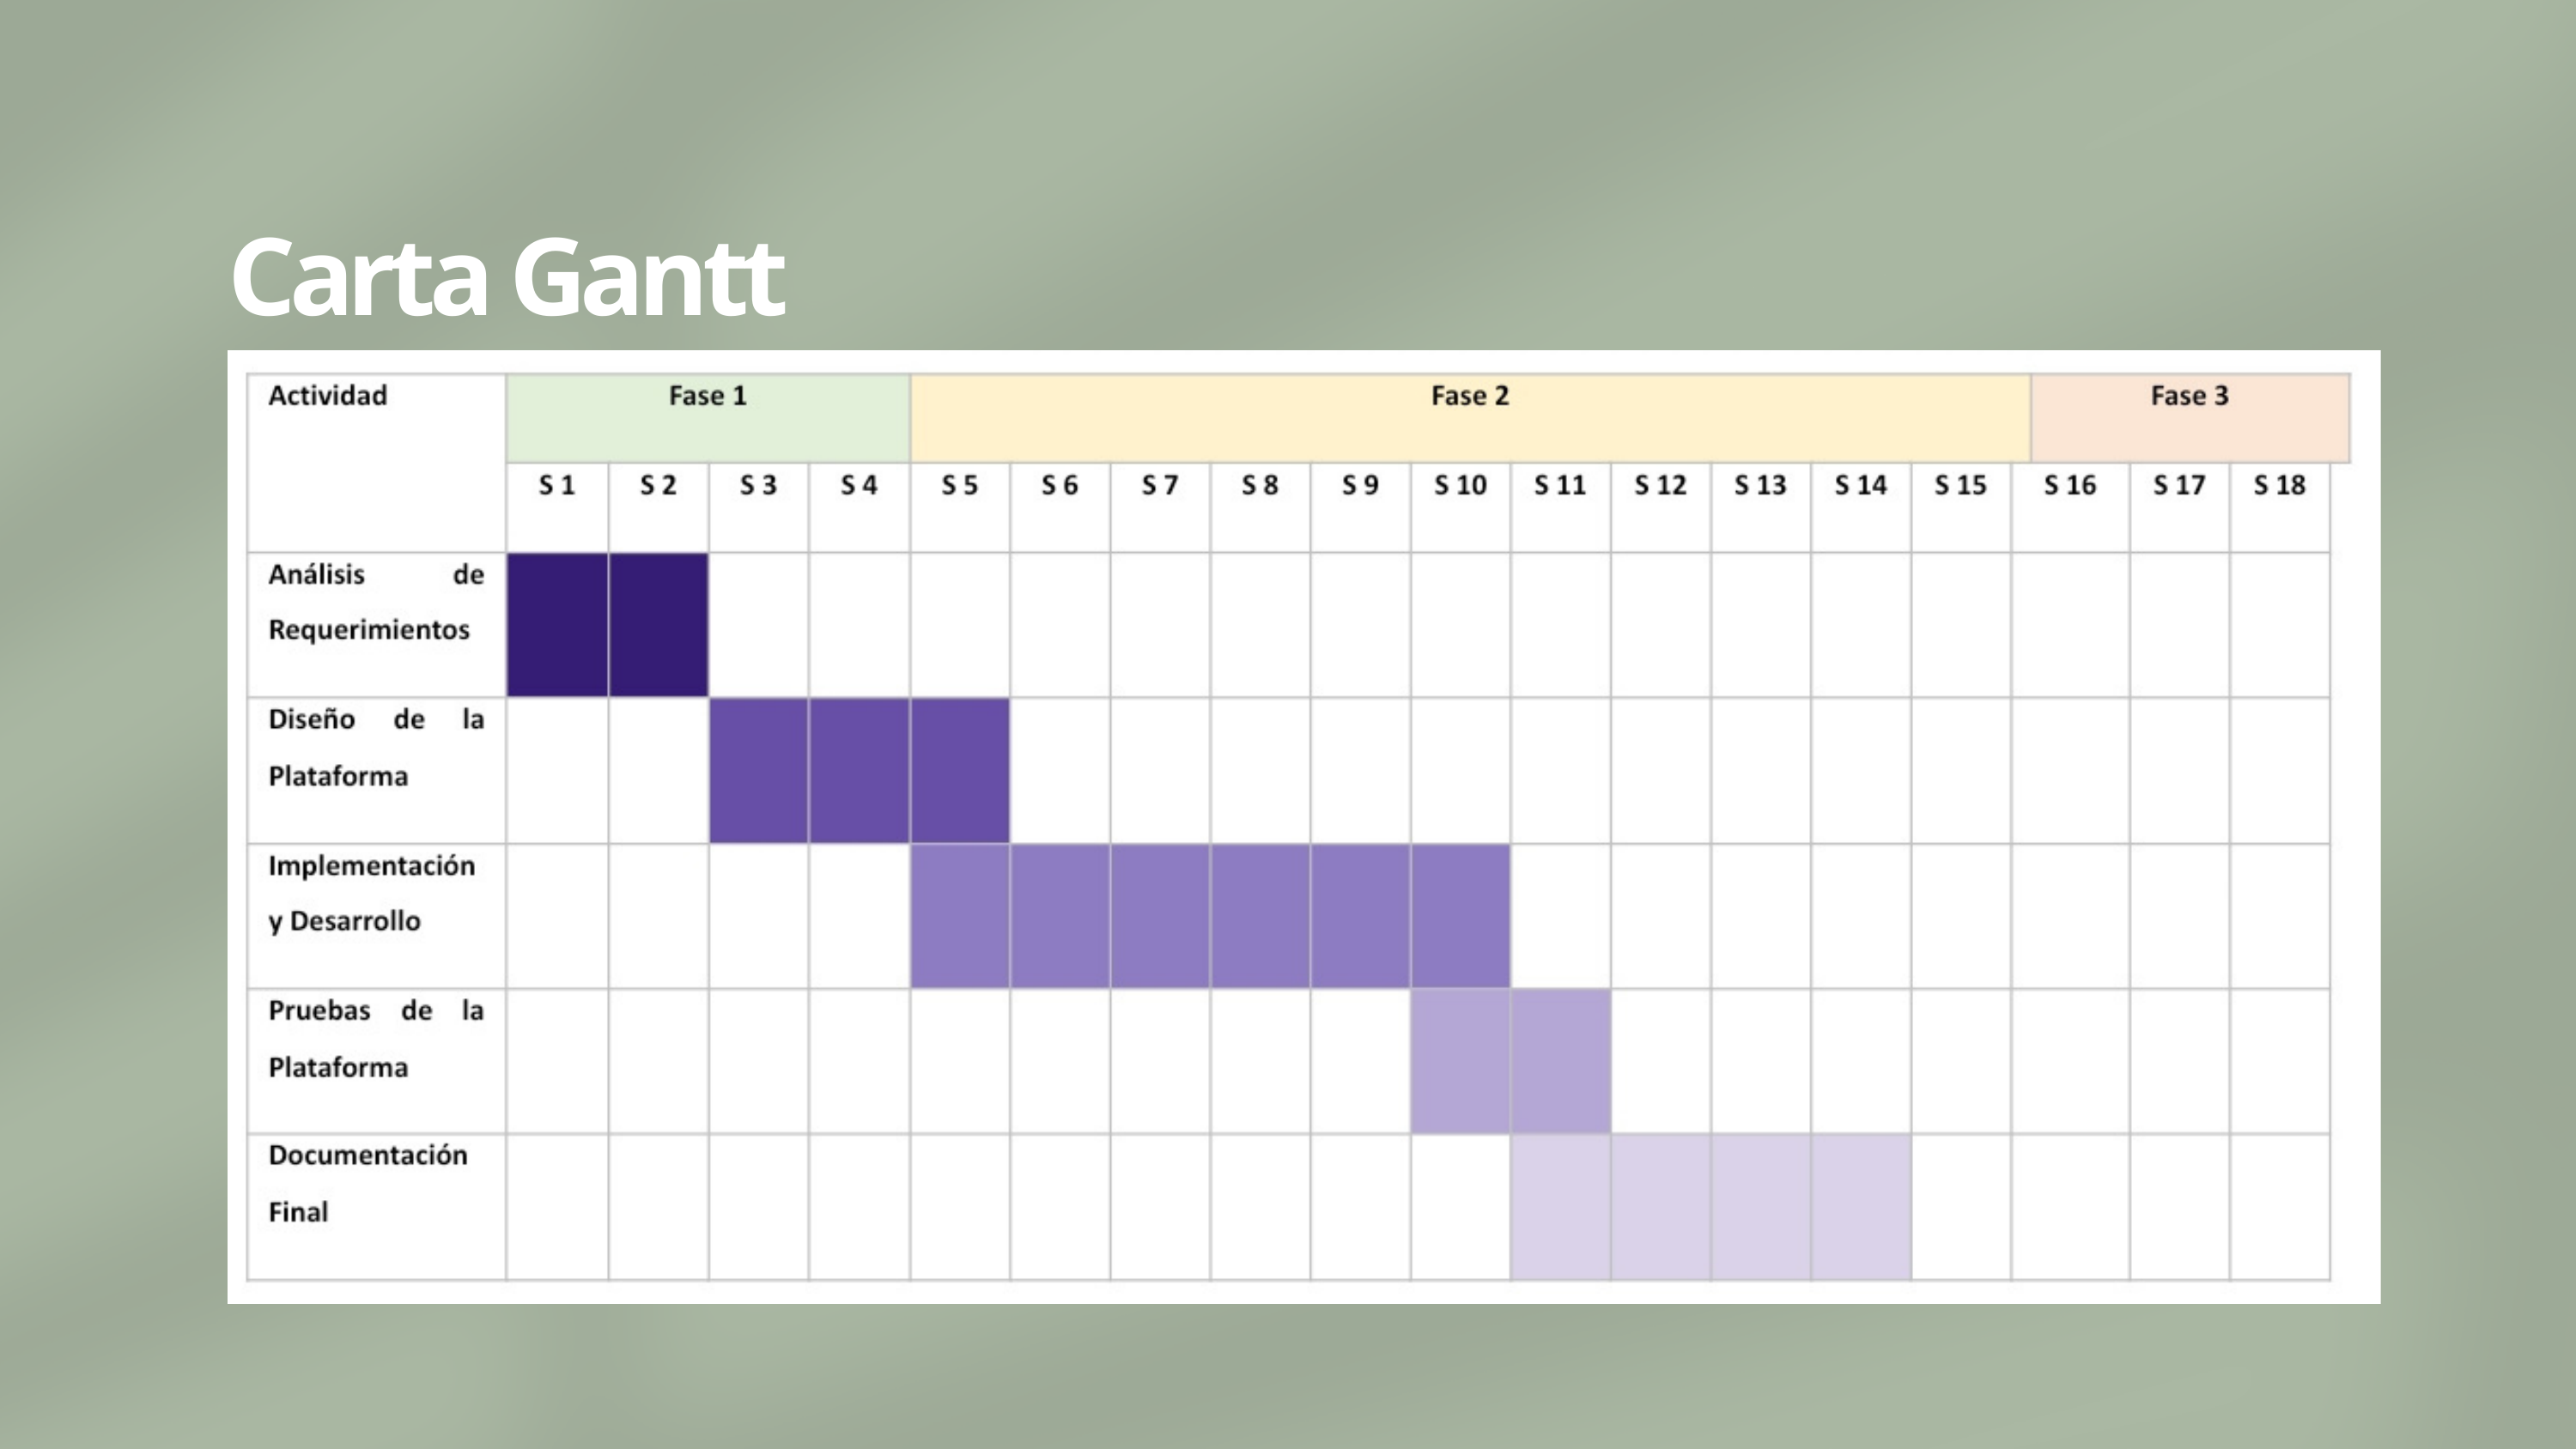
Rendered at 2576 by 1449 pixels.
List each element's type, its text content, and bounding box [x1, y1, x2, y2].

text_box Carta Gantt [228, 186, 1338, 337]
text_box [228, 350, 2381, 1304]
text_box [0, 0, 2576, 1449]
